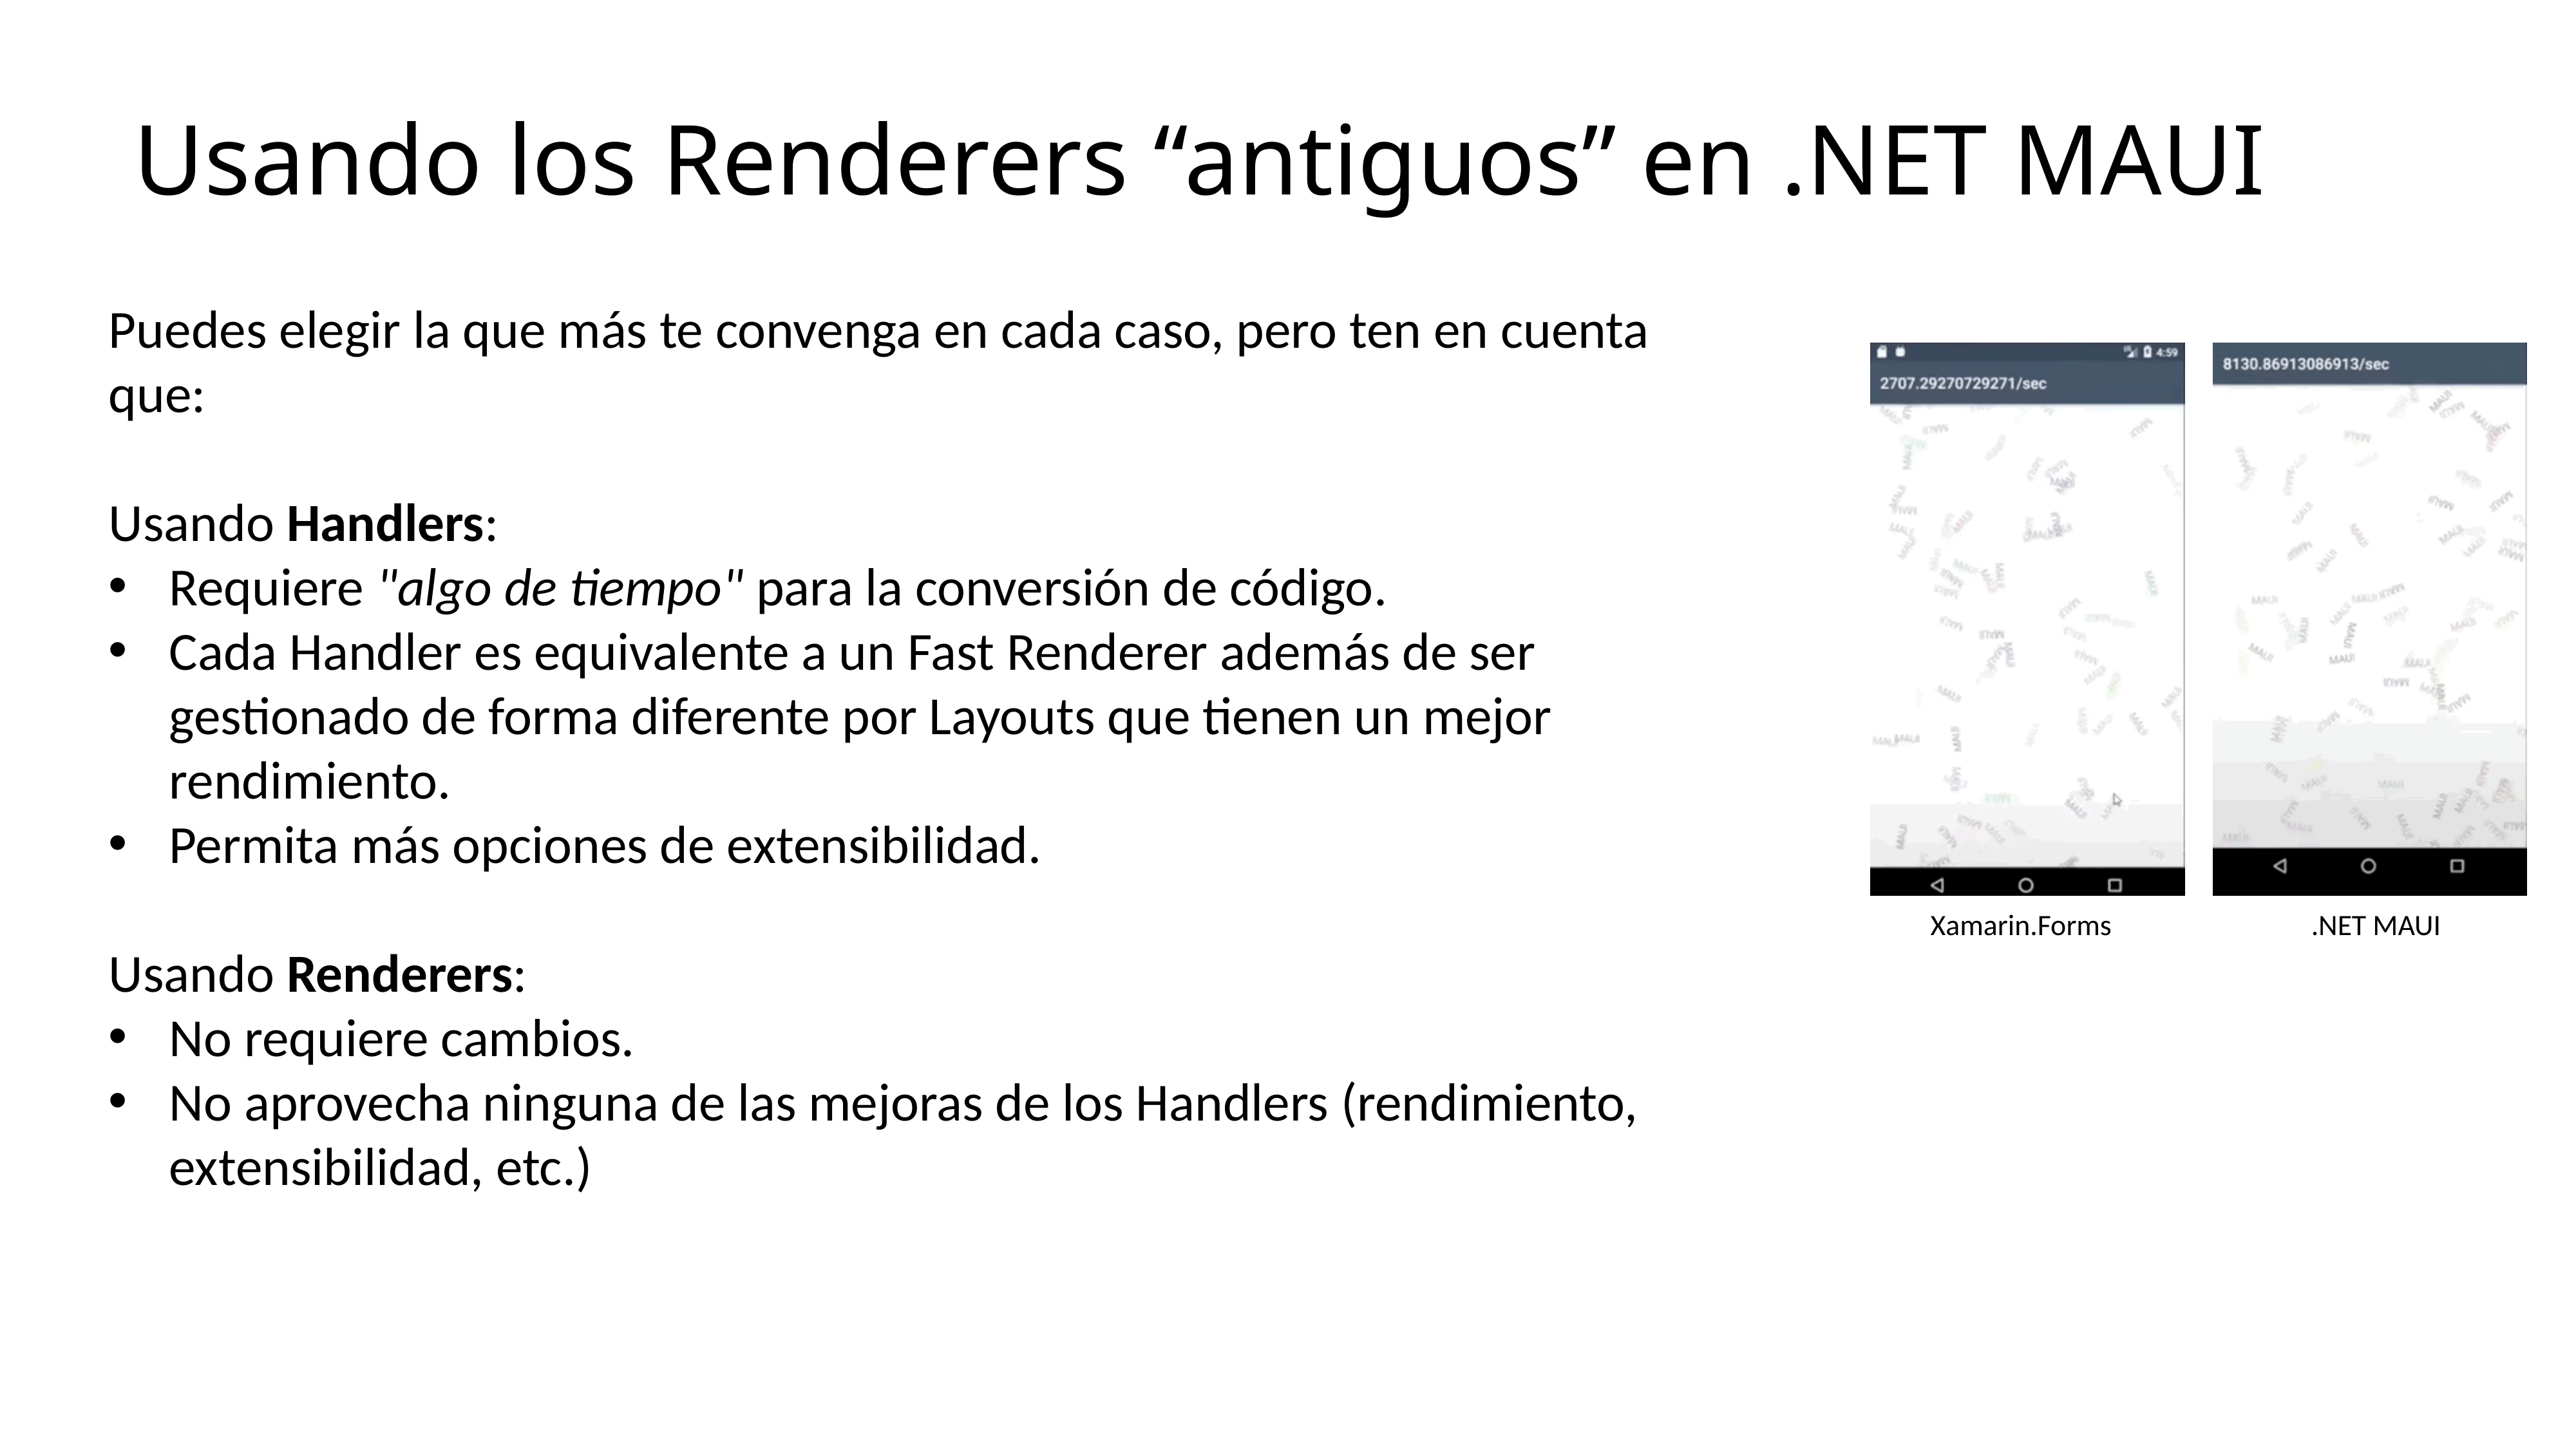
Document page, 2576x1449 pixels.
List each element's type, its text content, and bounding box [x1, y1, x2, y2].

picture [1870, 343, 2185, 896]
text_box Xamarin.Forms [1930, 905, 2112, 942]
text_box Puedes elegir la que más te convenga en cada caso, pero ten en cuenta que: Usando Handlers: Requiere "algo de tiempo" para la conversión de código. Cada Handler es equivalente a un Fast Renderer además de ser gestionado de forma diferente por Layouts que tienen un mejor rendimiento. Permita más opciones de extensibilidad. Usando Renderers: No requiere cambios. No aprovecha ninguna de las mejoras de los Handlers (rendimiento, extensibilidad, etc.) [99, 290, 1692, 1259]
title Usando los Renderers “antiguos” en .NET MAUI [124, 105, 2452, 222]
picture [2213, 343, 2527, 896]
text_box .NET MAUI [2311, 905, 2441, 942]
